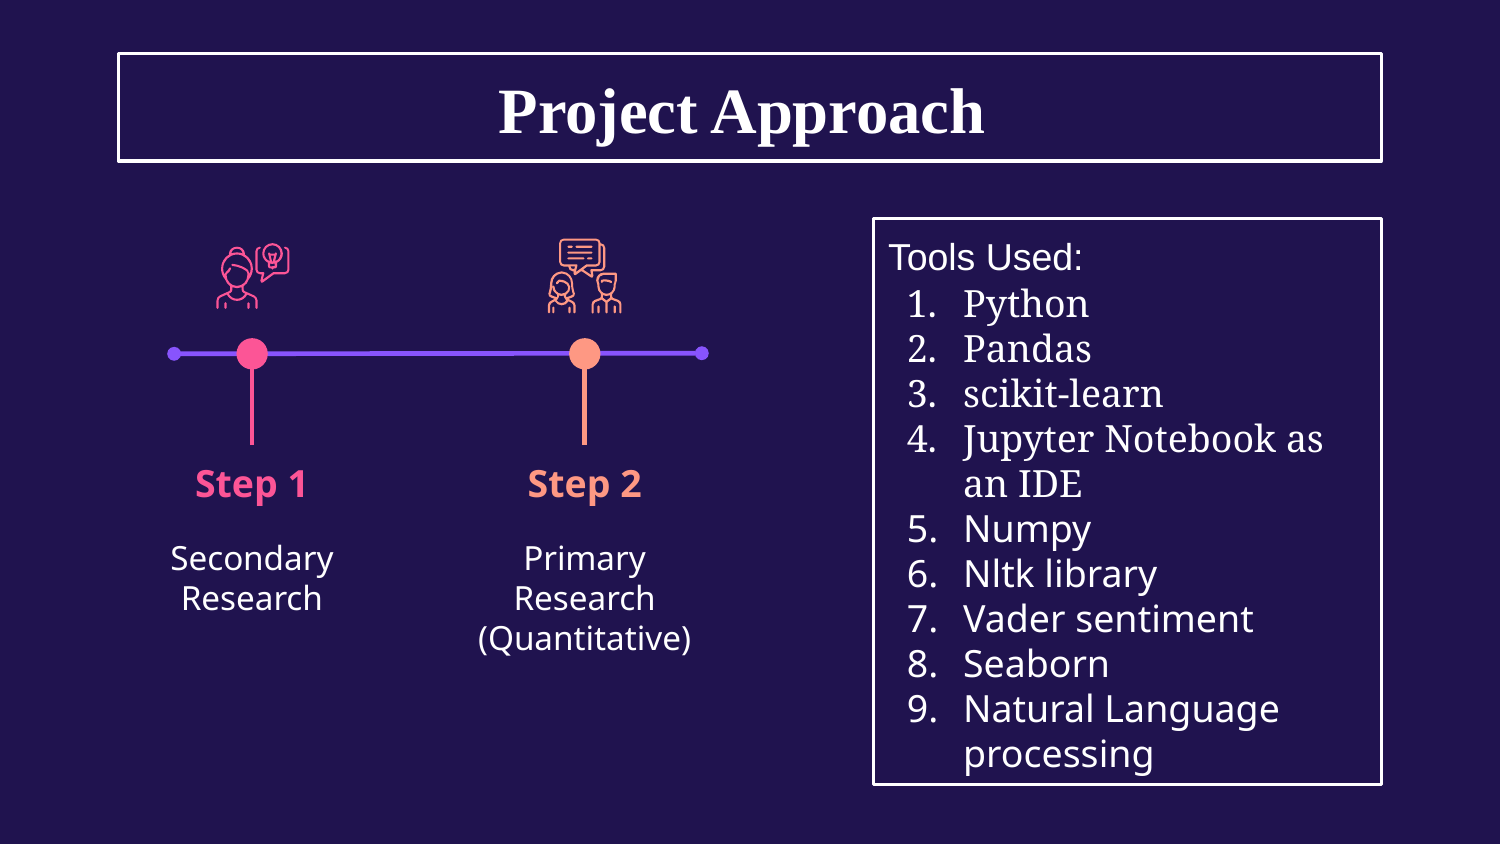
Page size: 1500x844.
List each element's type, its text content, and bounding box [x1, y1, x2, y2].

title Step 1 [154, 444, 350, 522]
text_box Tools Used: Python Pandas scikit-learn Jupyter Notebook as an IDE Numpy Nltk library Vader sentiment Seaborn Natural Language processing [873, 218, 1382, 785]
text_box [547, 238, 622, 314]
text_box [572, 363, 598, 370]
text_box Project Approach [118, 53, 1382, 162]
title Step 2 [487, 444, 683, 522]
text_box [569, 338, 601, 351]
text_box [216, 242, 290, 310]
text_box Secondary Research [116, 522, 388, 673]
text_box [239, 363, 265, 370]
text_box Primary Research (Quantitative) [449, 522, 721, 673]
text_box [236, 338, 268, 351]
